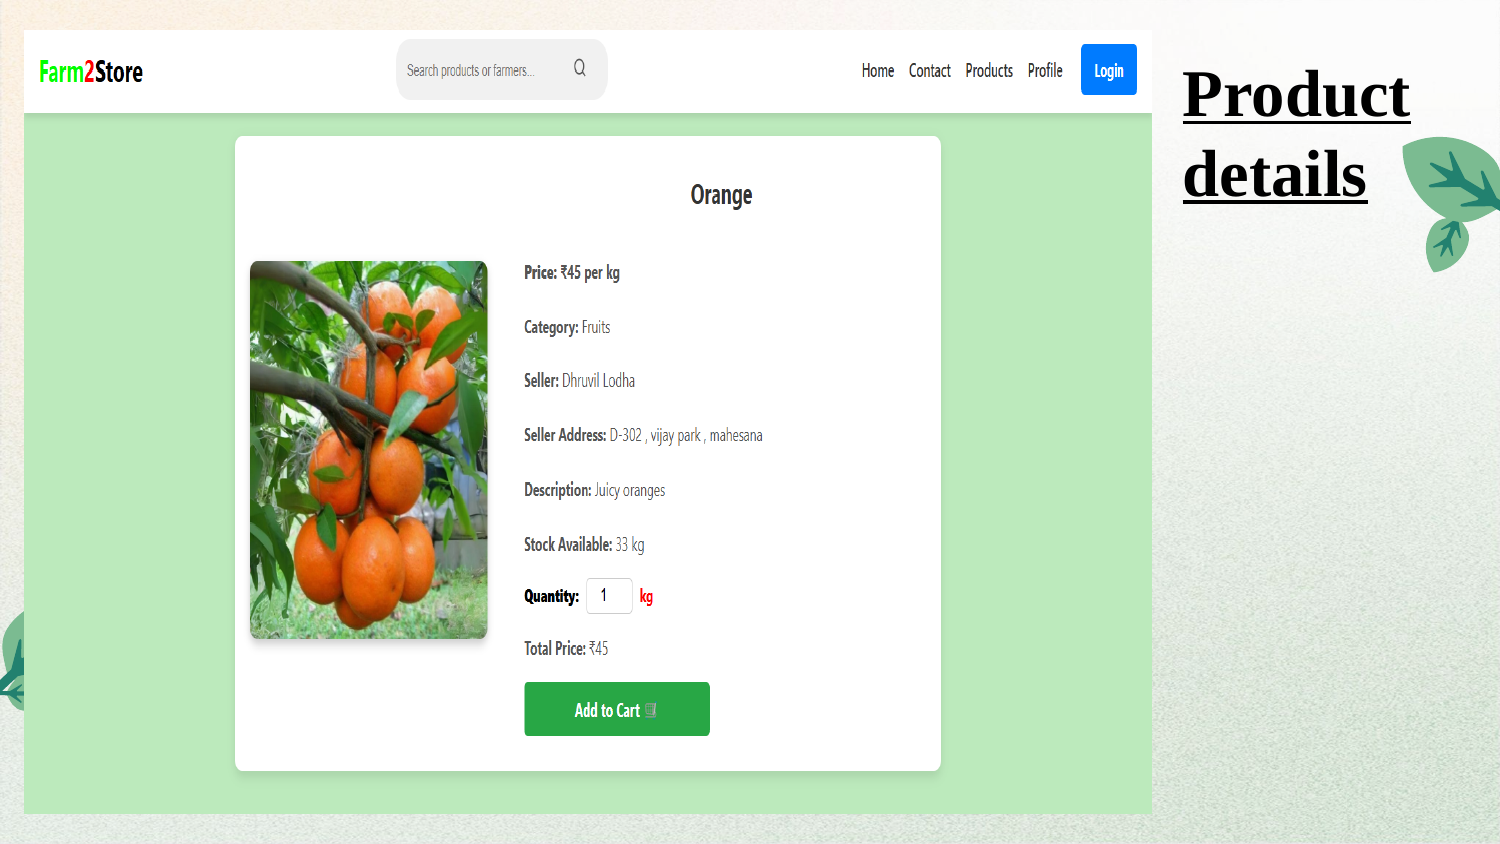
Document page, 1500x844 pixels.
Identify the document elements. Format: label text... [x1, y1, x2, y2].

text_box Product details [1167, 42, 1500, 218]
picture [24, 29, 1152, 814]
